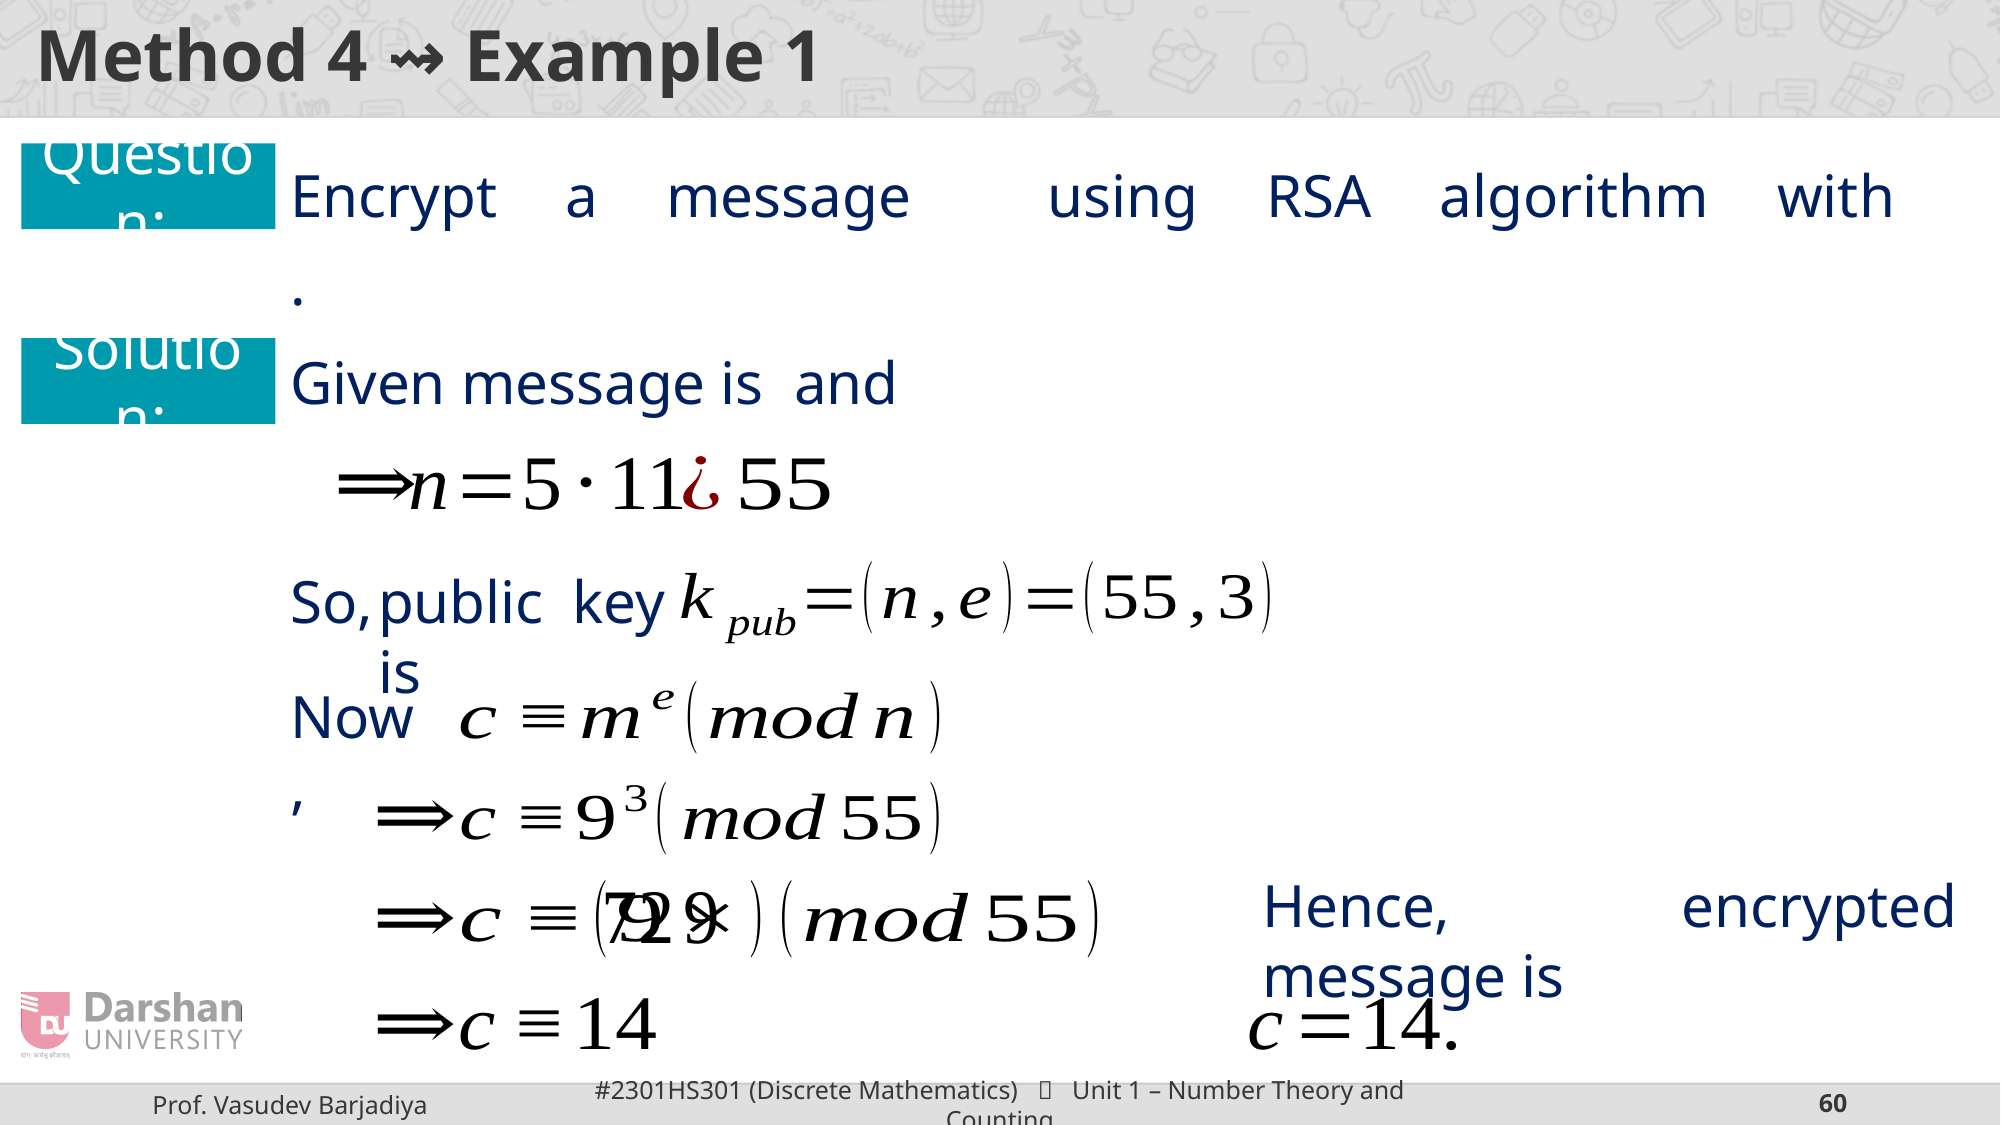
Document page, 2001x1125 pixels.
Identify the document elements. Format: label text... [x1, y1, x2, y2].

text_box Now, [275, 672, 433, 759]
text_box Solution: [21, 338, 276, 424]
text_box Question: [21, 143, 276, 230]
text_box 4 [21, 992, 242, 1059]
text_box public key is [363, 557, 680, 643]
text_box So, [275, 557, 363, 643]
text_box Hence, encrypted message is [1247, 896, 1973, 982]
title Method 4 ⇝ Example 1 [0, 0, 2000, 117]
